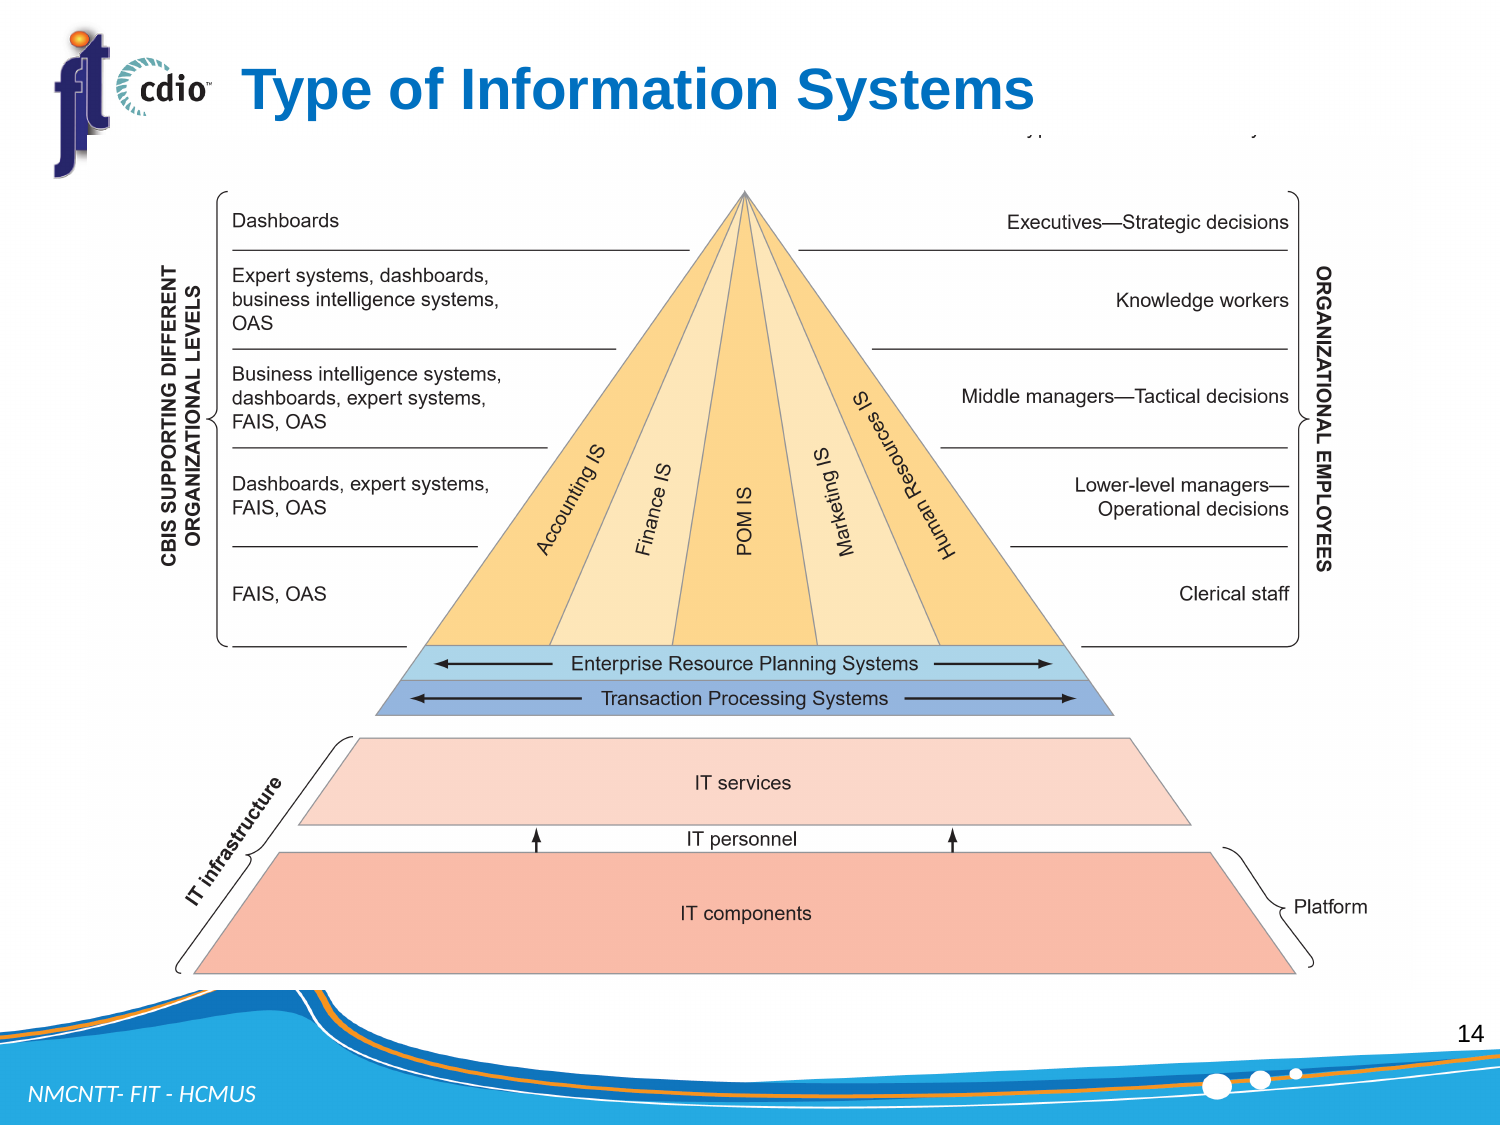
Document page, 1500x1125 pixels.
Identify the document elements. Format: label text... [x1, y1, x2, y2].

slide_number 14 [1149, 1002, 1500, 1063]
picture [0, 0, 1500, 1125]
text_box NMCNTT- FIT - HCMUS [12, 1062, 488, 1123]
title Type of Information Systems [226, 6, 1425, 166]
